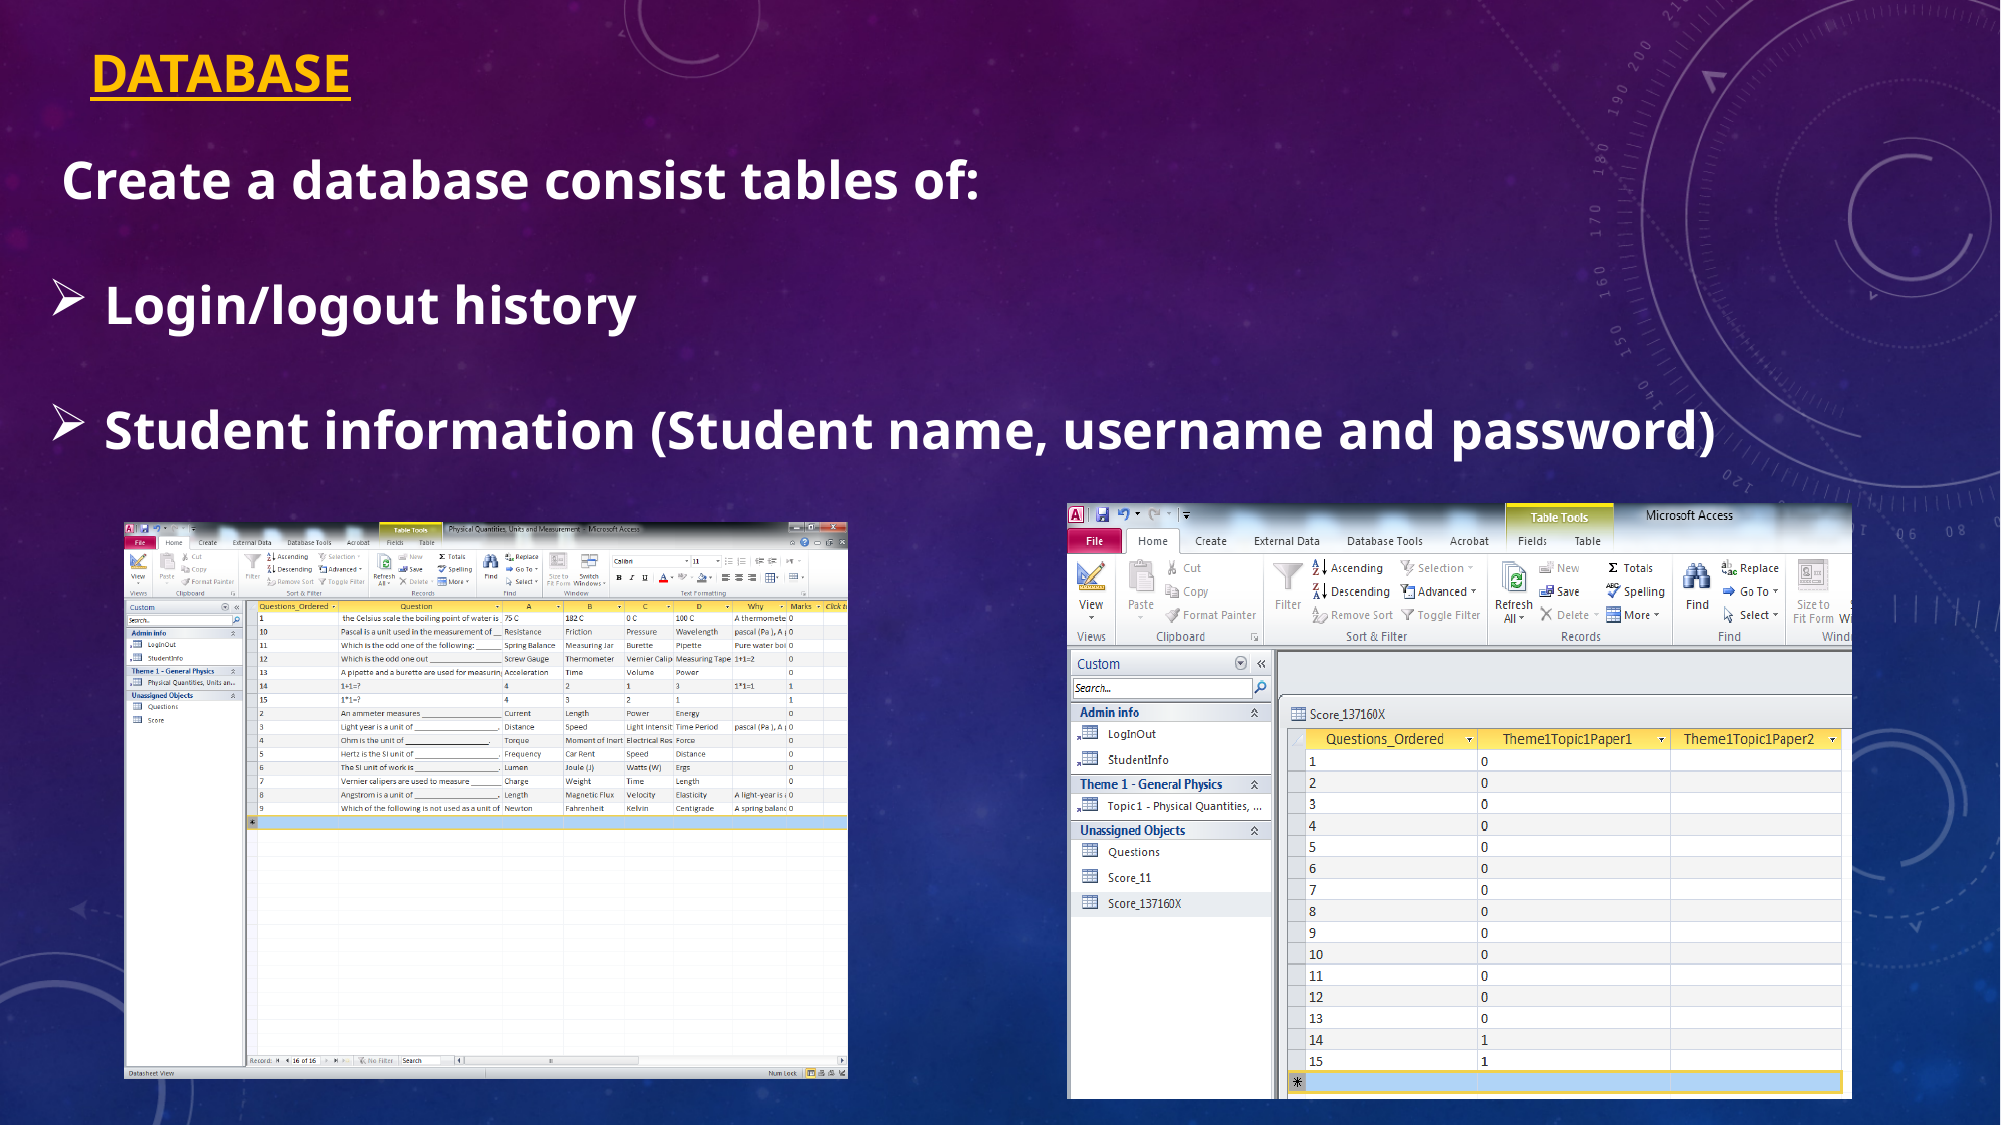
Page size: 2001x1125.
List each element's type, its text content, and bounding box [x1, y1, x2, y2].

title Database [75, 36, 1210, 108]
picture [0, 0, 2001, 1125]
text_box Create a database consist tables of: Login/logout history Student information (Student name, username and password) [33, 140, 1752, 718]
